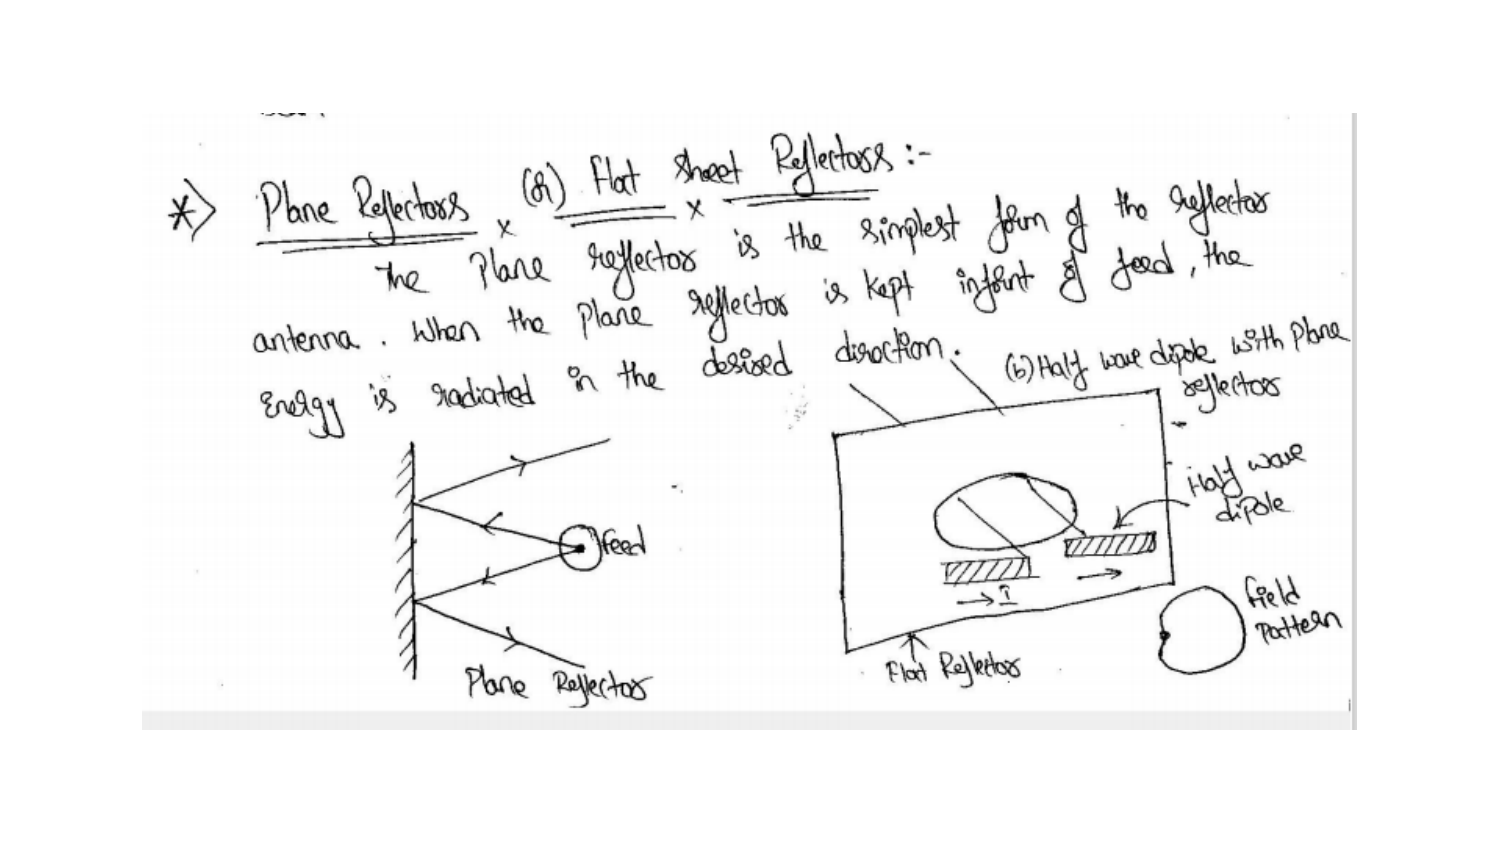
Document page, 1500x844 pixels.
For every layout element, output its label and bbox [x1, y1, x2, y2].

picture [142, 113, 1358, 730]
